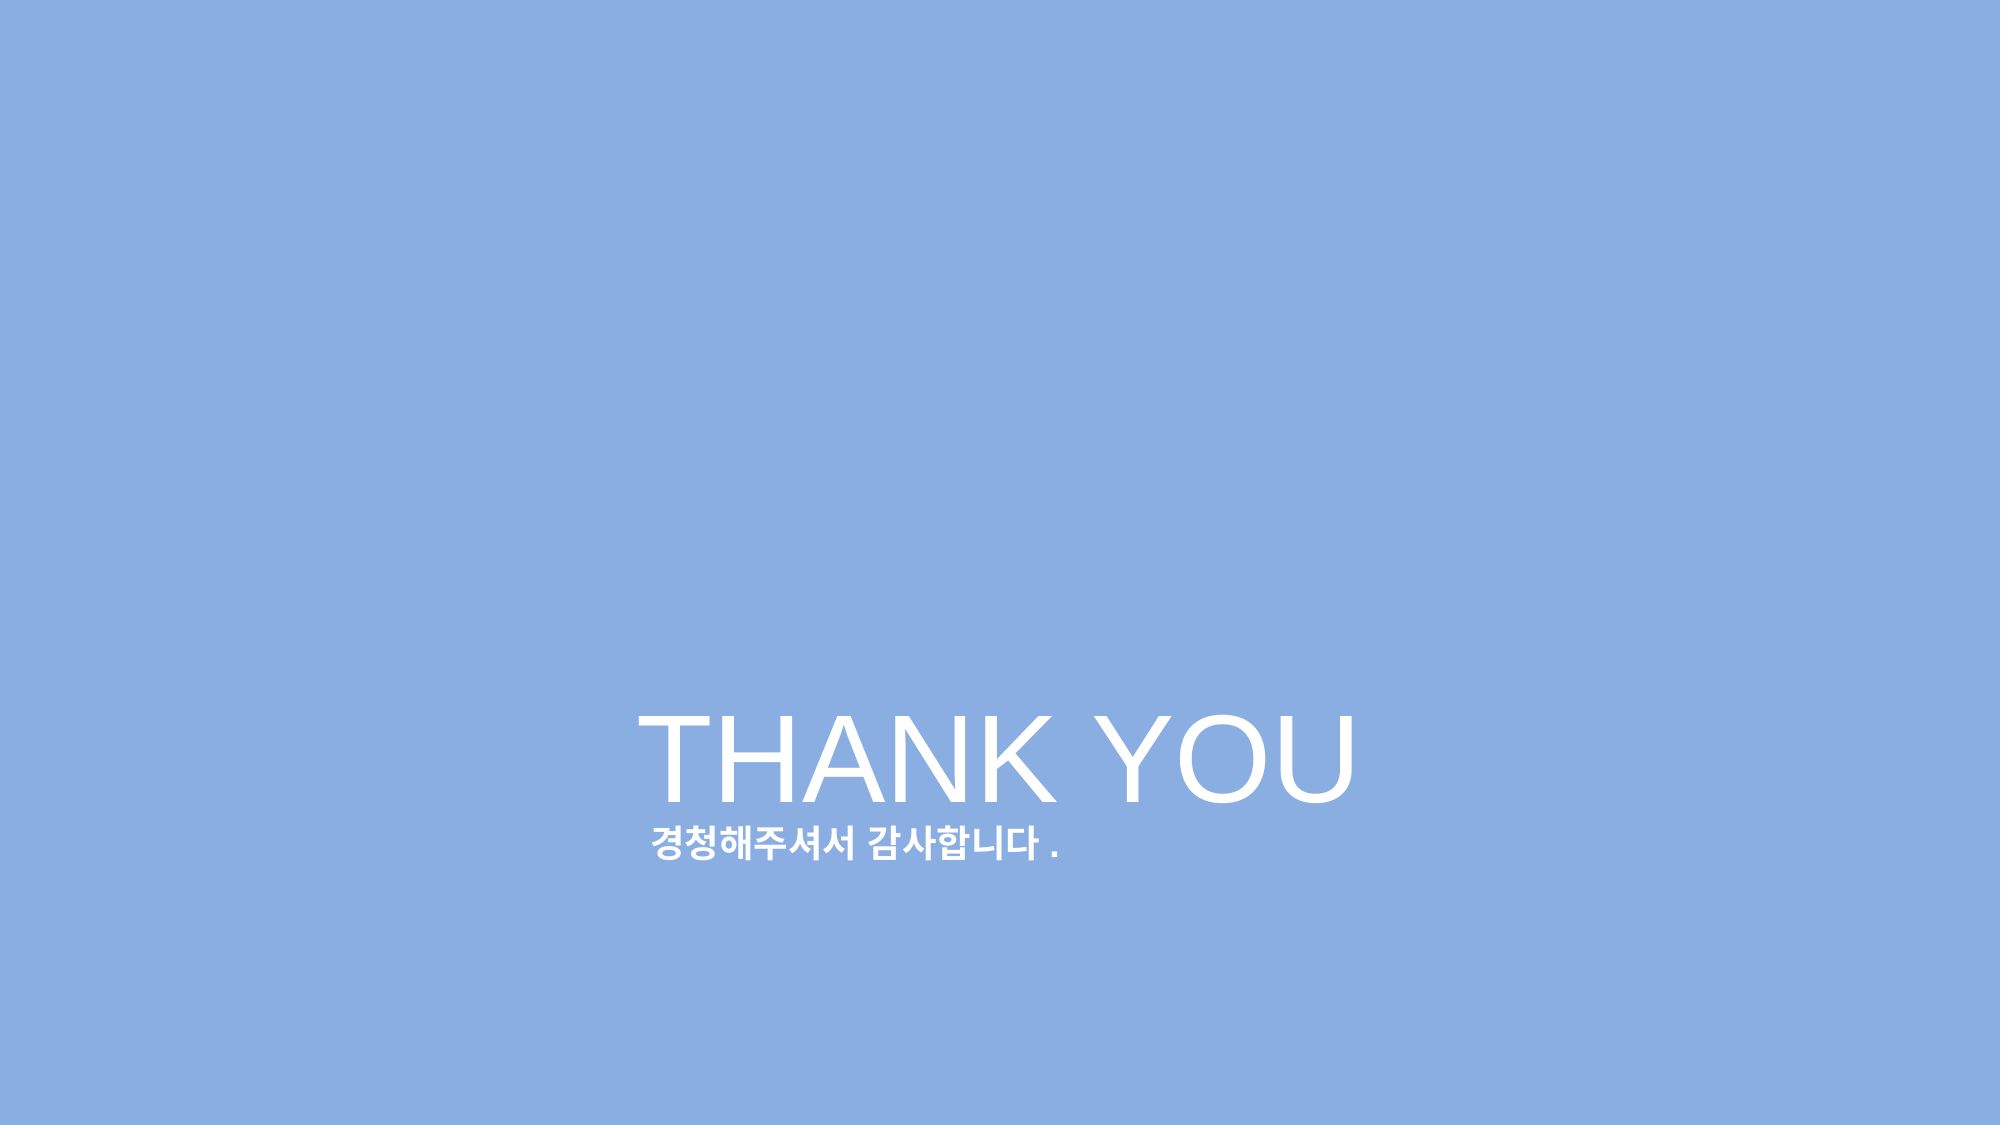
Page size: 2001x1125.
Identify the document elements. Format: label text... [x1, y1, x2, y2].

text_box 경청해주셔서 감사합니다. [635, 817, 1363, 873]
text_box THANK YOU [0, 686, 2000, 837]
